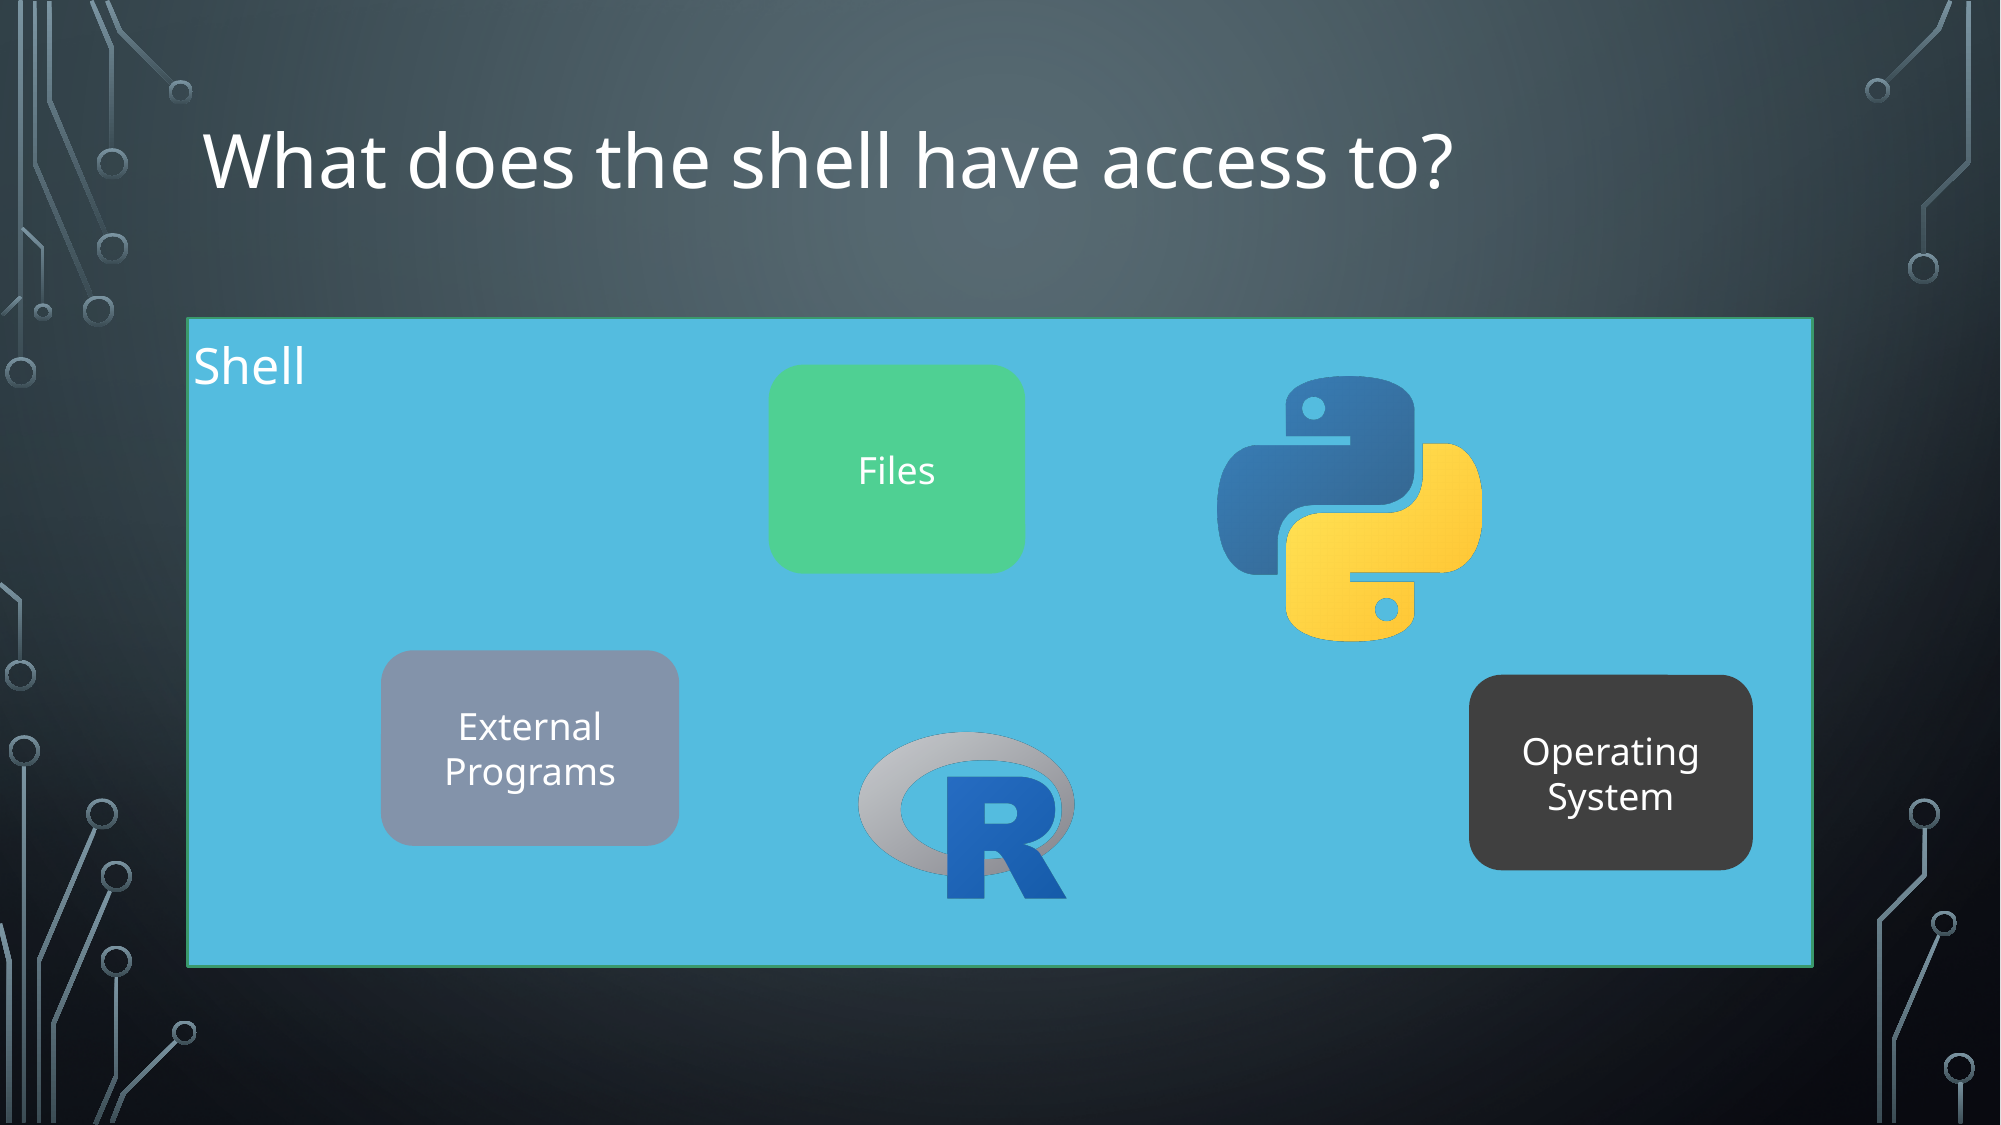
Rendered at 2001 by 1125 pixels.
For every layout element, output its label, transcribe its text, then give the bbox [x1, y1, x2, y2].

picture [857, 731, 1075, 900]
text_box Files [767, 363, 1027, 575]
text_box What does the shell have access to? [187, 106, 1813, 212]
picture [1216, 376, 1482, 642]
text_box Shell [178, 326, 322, 402]
text_box Operating System [1467, 673, 1755, 872]
text_box External Programs [379, 648, 681, 848]
text_box [186, 317, 1814, 968]
